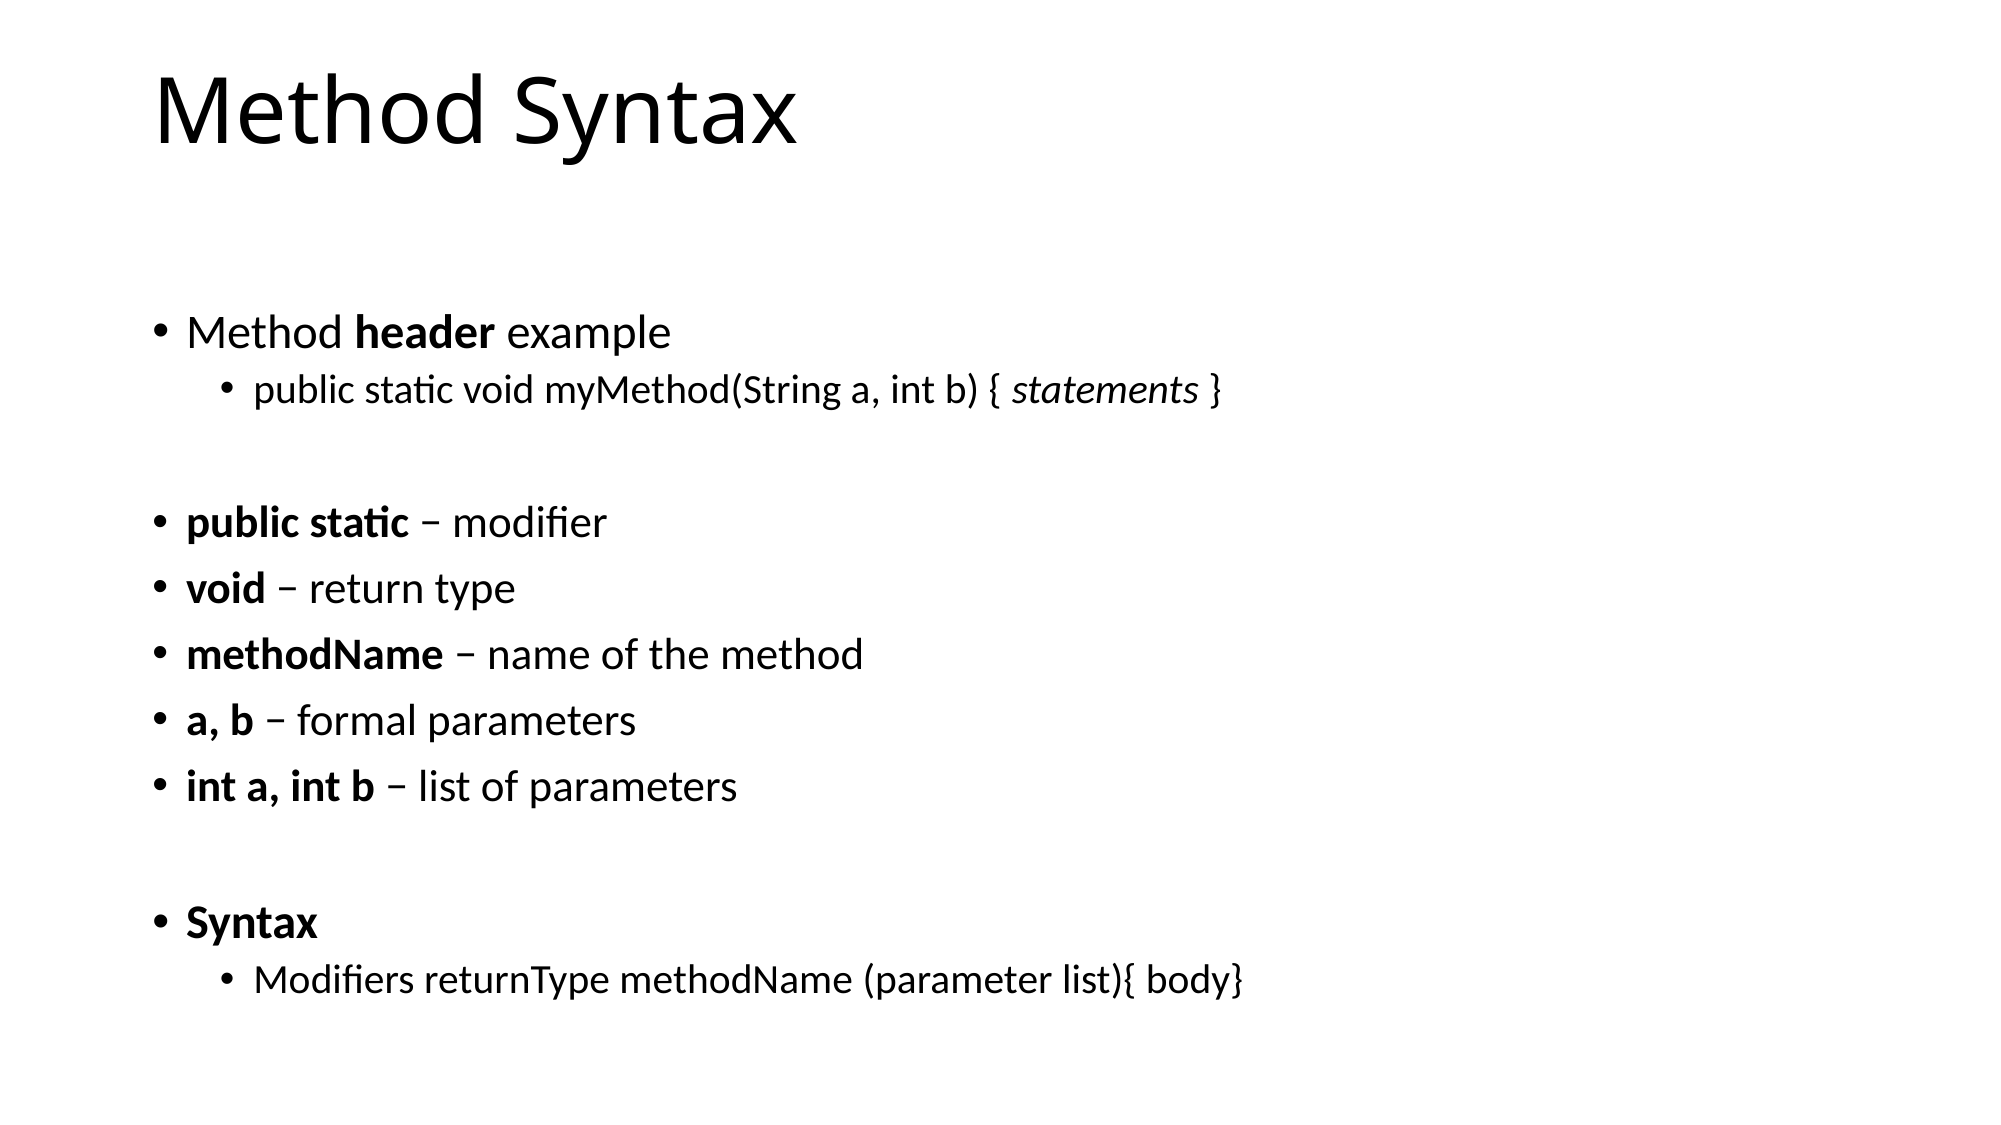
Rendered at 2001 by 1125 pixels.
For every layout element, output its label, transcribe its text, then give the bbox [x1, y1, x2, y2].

title Method Syntax [137, 59, 1863, 278]
list Method header example public static void myMethod(String a, int b) { statements } public static − modifier void − return type methodName − name of the method a, b − formal parameters int a, int b − list of parameters Syntax Modifiers returnType methodName (parameter list){ body} [137, 299, 1863, 1014]
